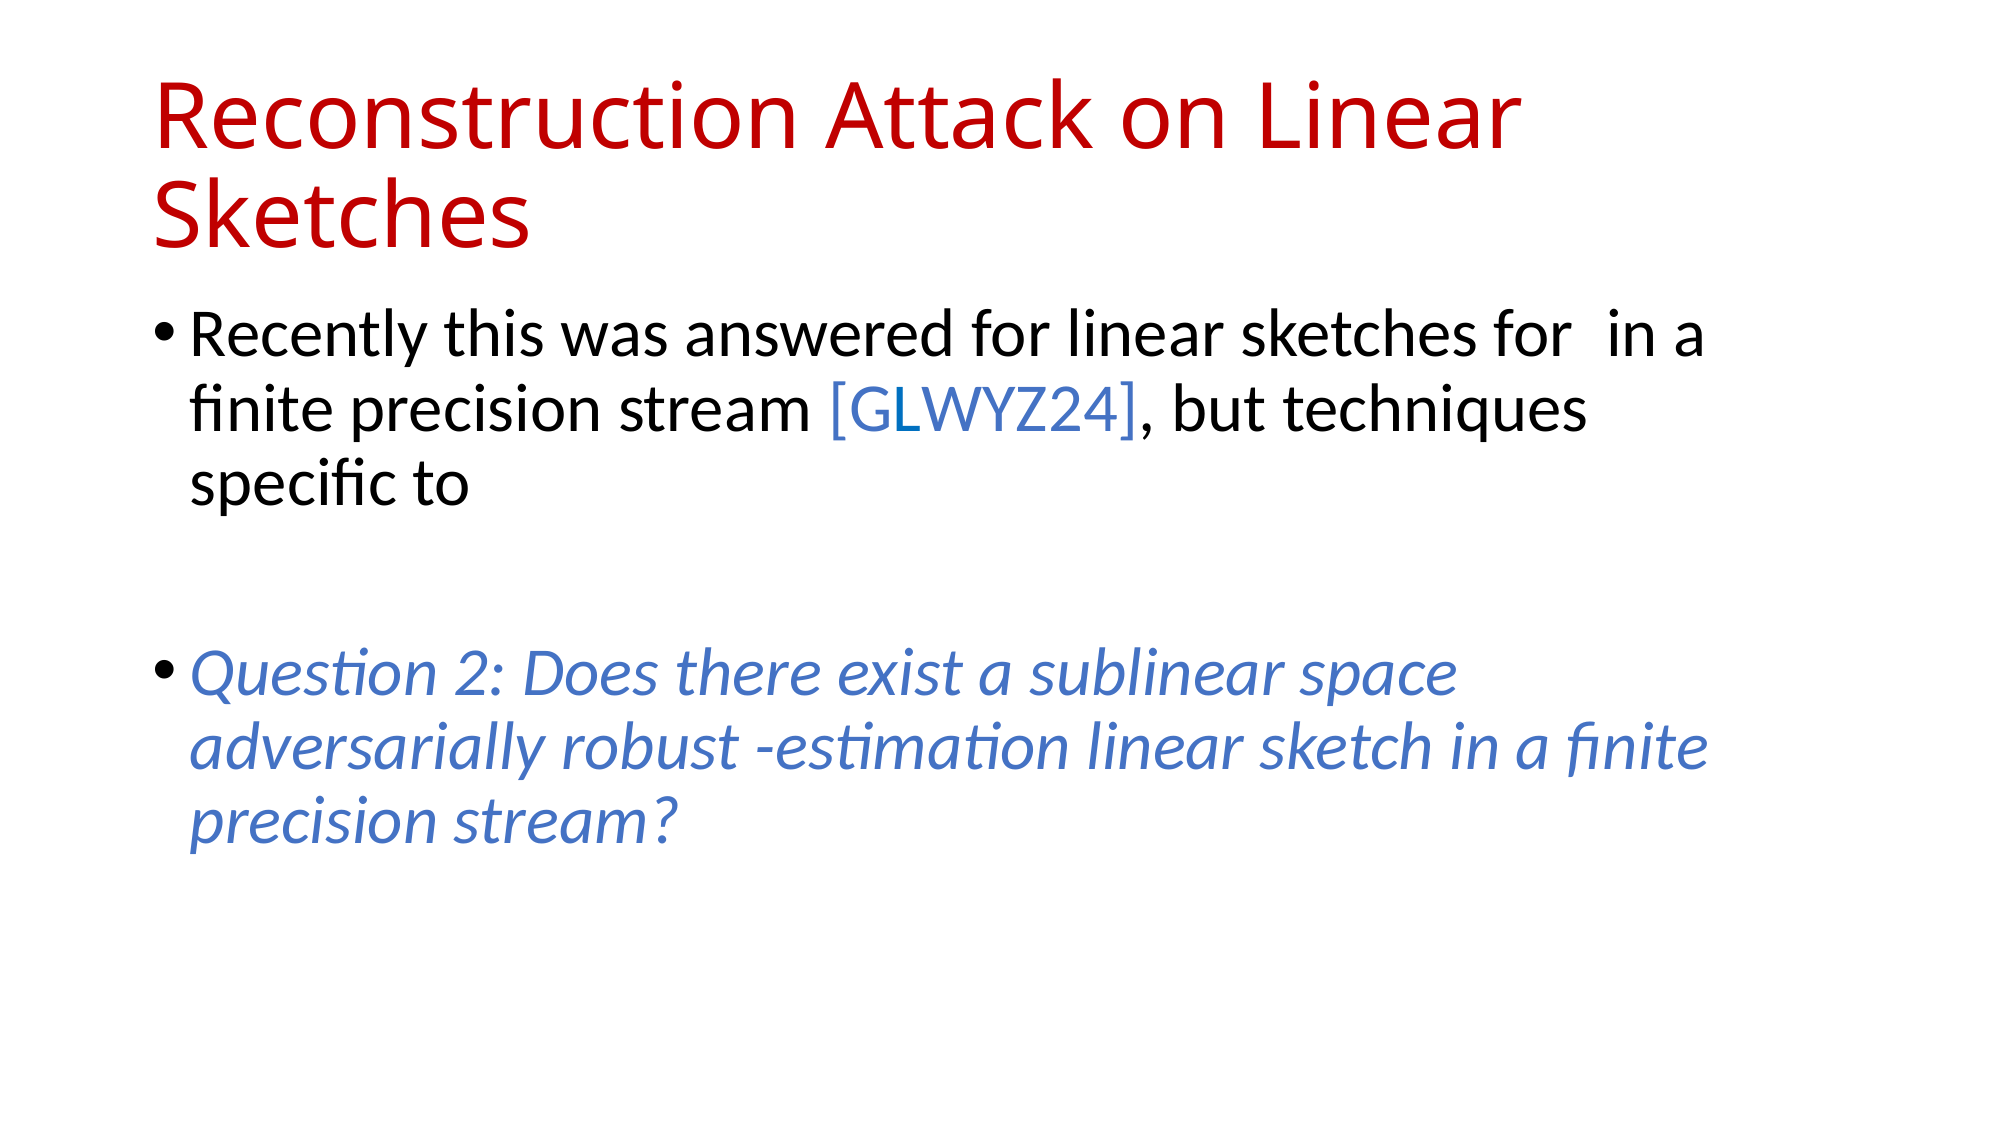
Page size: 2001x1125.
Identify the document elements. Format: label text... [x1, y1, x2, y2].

title Reconstruction Attack on Linear Sketches [137, 59, 1863, 278]
